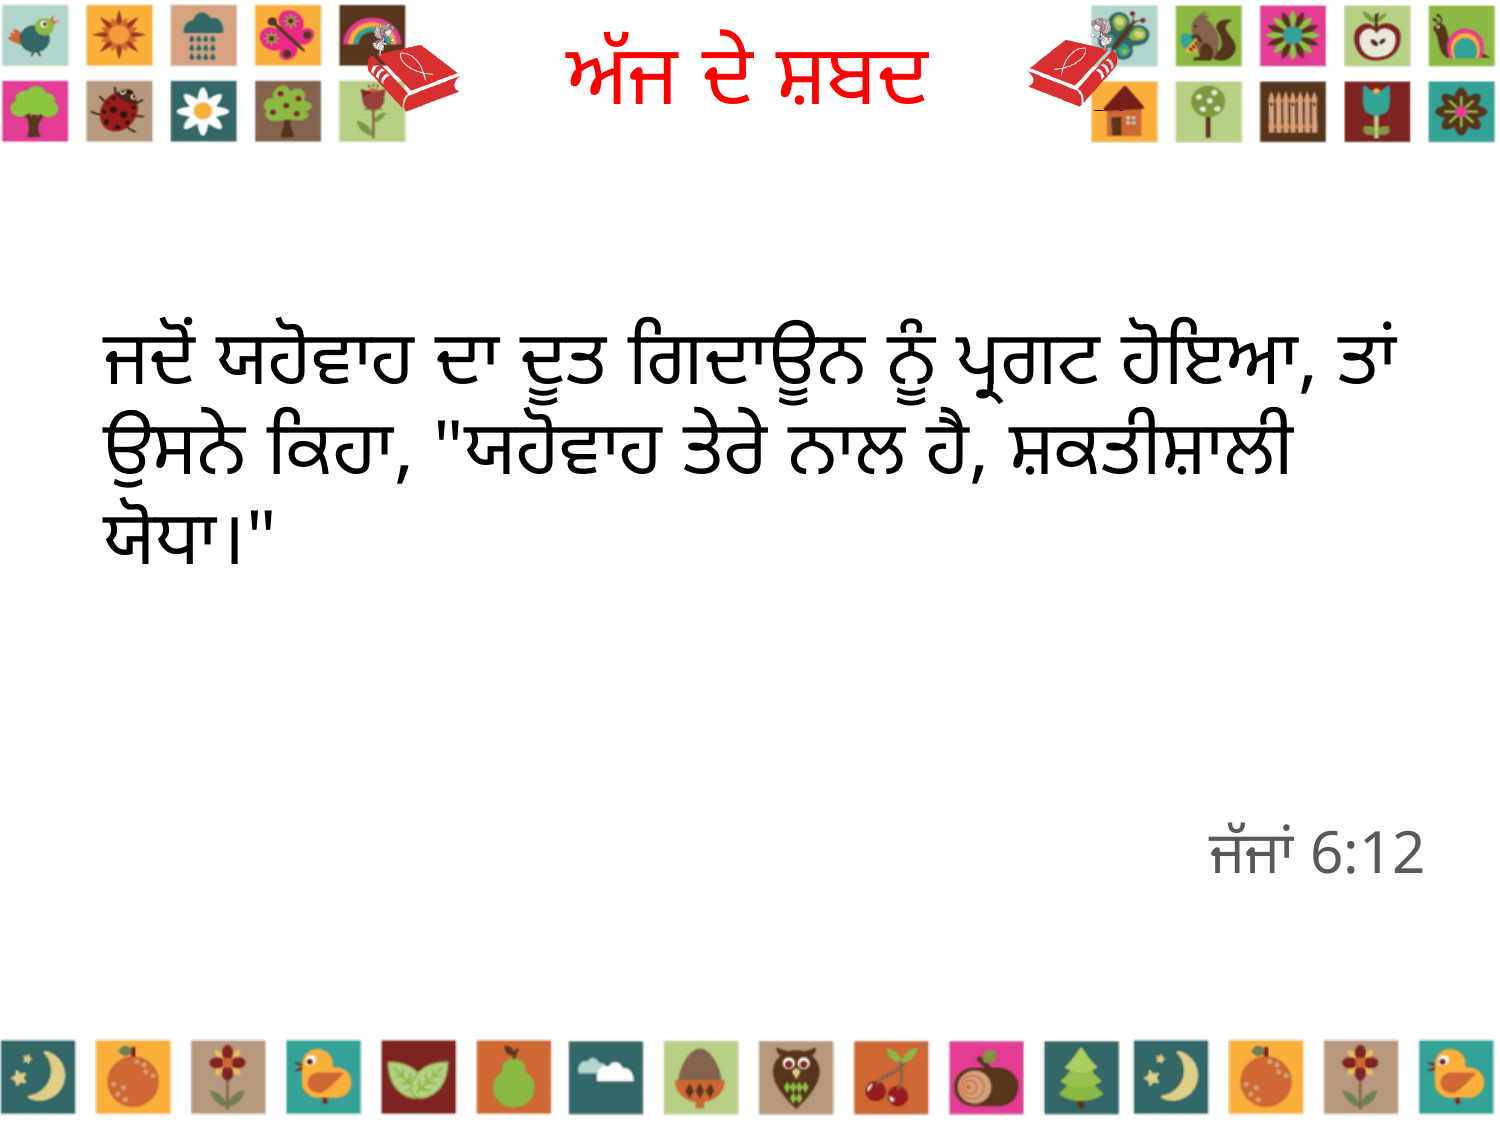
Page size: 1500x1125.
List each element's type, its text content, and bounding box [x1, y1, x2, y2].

text_box ਜਦੋਂ ਯਹੋਵਾਹ ਦਾ ਦੂਤ ਗਿਦਾਊਨ ਨੂੰ ਪ੍ਰਗਟ ਹੋਇਆ, ਤਾਂ ਉਸਨੇ ਕਿਹਾ, "ਯਹੋਵਾਹ ਤੇਰੇ ਨਾਲ ਹੈ, ਸ਼ਕਤੀਸ਼ਾਲੀ ਯੋਧਾ।" [88, 302, 1436, 588]
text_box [0, 1028, 1500, 1118]
picture [0, 3, 492, 150]
picture [996, 3, 1500, 150]
text_box ਅੱਜ ਦੇ ਸ਼ਬਦ [425, 13, 1078, 129]
text_box ਜੱਜਾਂ 6:12 [808, 807, 1441, 893]
